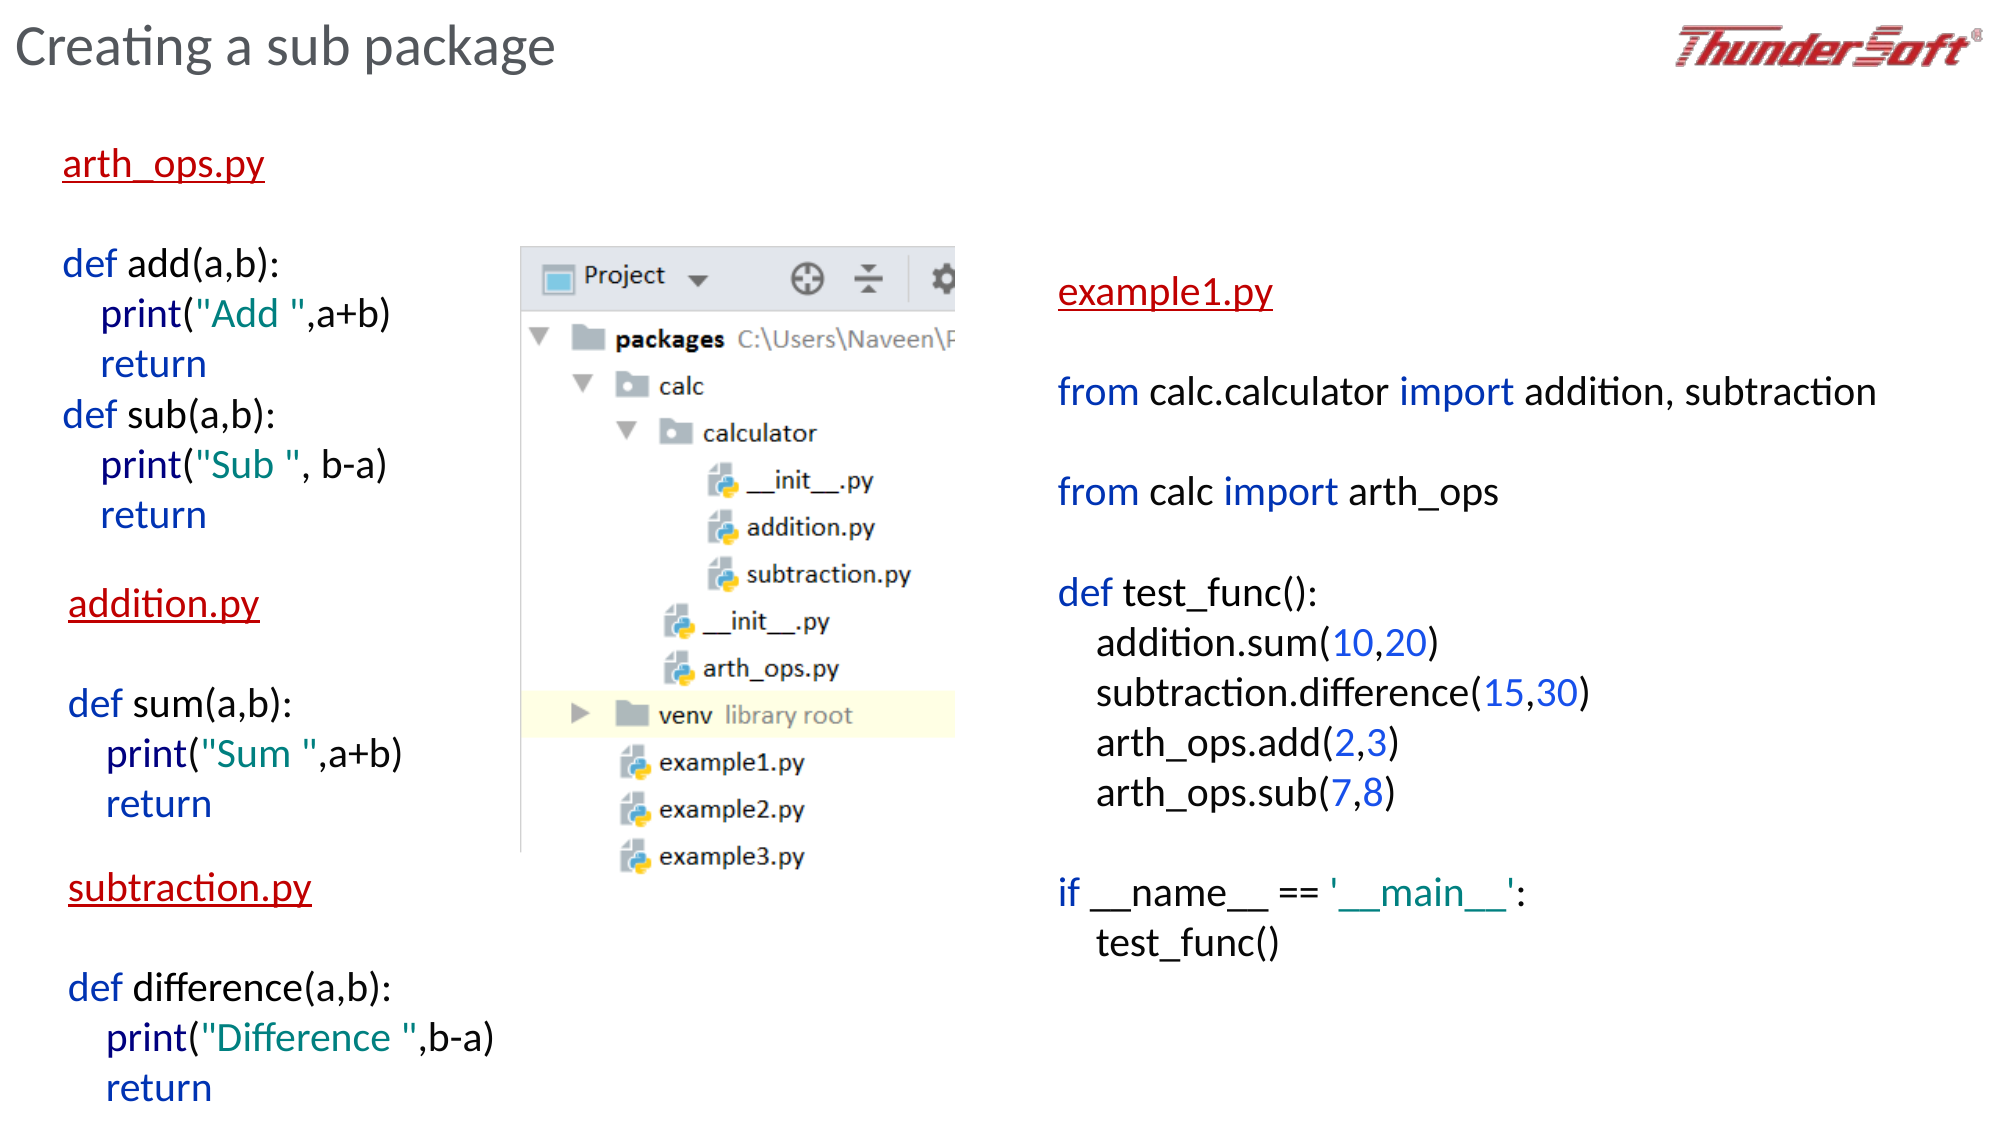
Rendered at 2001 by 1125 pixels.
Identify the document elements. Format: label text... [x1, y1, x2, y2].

text_box Creating a sub package [0, 0, 572, 85]
picture [1670, 13, 2000, 86]
text_box arth_ops.py def add(a,b): print("Add ",a+b) return def sub(a,b): print("Sub ", b-a) return [47, 128, 477, 544]
picture [520, 246, 955, 879]
text_box example1.py from calc.calculator import addition, subtraction from calc import arth_ops def test_func(): addition.sum(10,20) subtraction.difference(15,30) arth_ops.add(2,3) arth_ops.sub(7,8) if __name__ == '__main__': test_func() [1042, 256, 1937, 972]
text_box addition.py def sum(a,b): print("Sum ",a+b) return [52, 568, 448, 834]
text_box subtraction.py def difference(a,b): print("Difference ",b-a) return [52, 852, 572, 1118]
